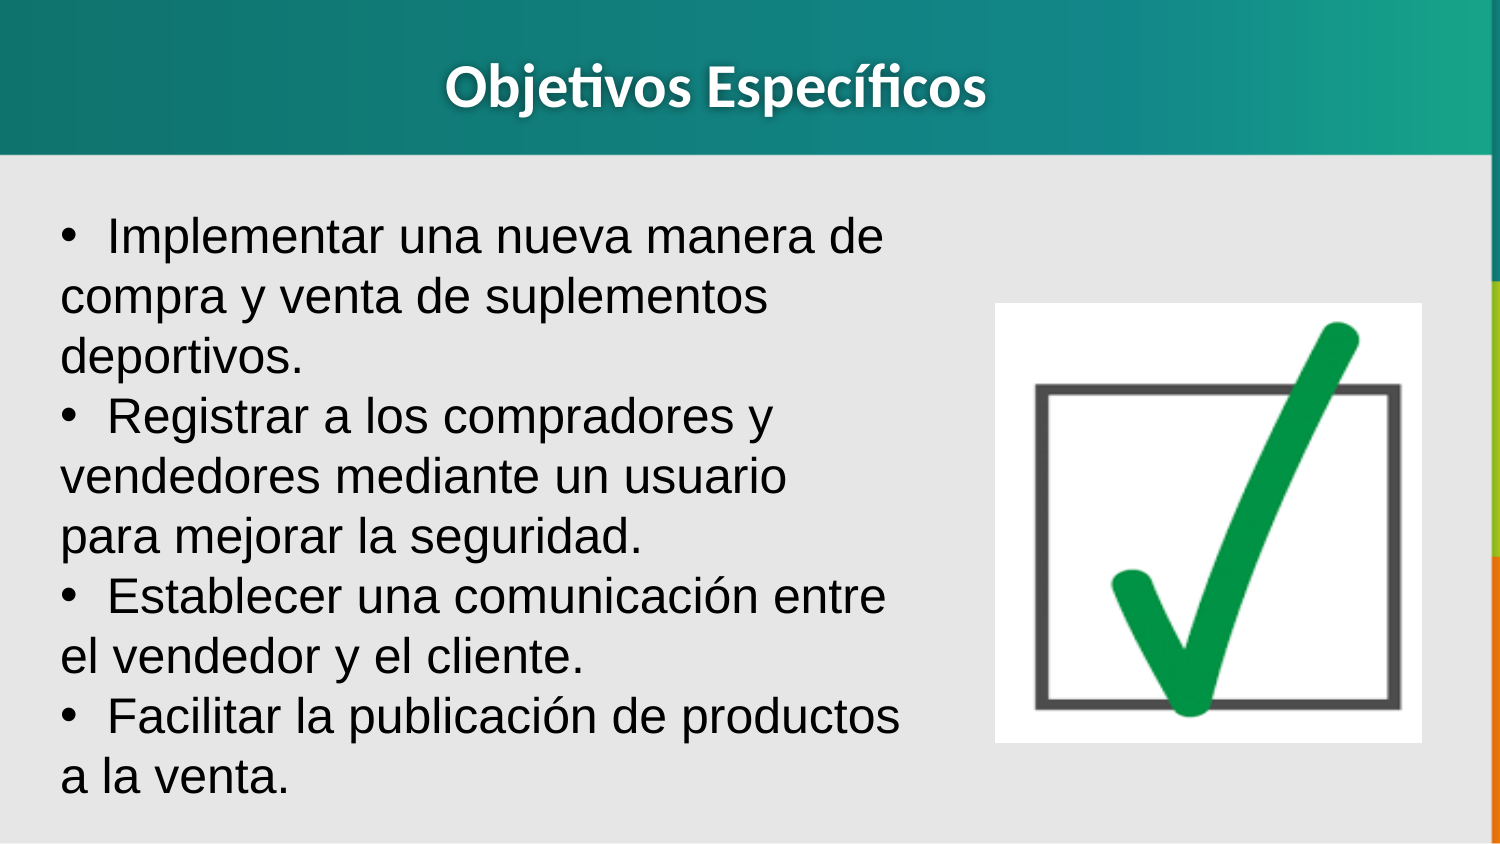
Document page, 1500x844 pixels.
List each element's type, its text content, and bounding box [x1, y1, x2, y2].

picture [0, 0, 1500, 844]
text_box Implementar una nueva manera de compra y venta de suplementos deportivos. Registrar a los compradores y vendedores mediante un usuario para mejorar la seguridad. Establecer una comunicación entre el vendedor y el cliente. Facilitar la publicación de productos a la venta. [45, 196, 917, 844]
text_box Objetivos Específicos [379, 9, 1054, 155]
